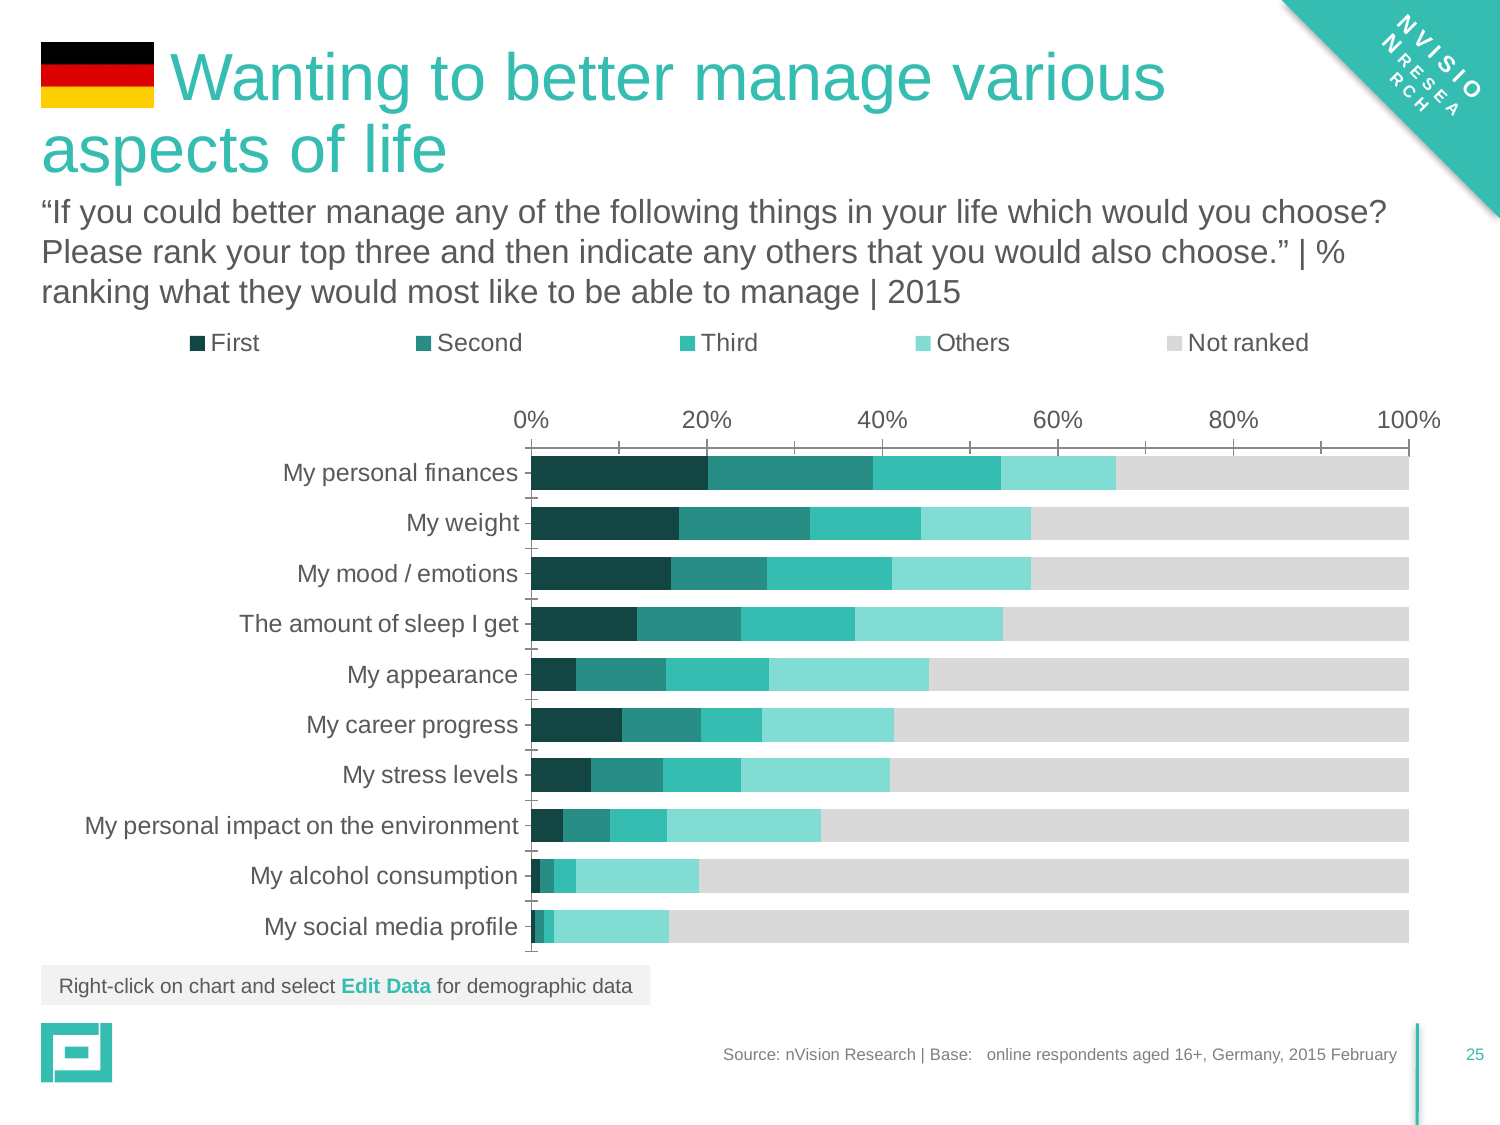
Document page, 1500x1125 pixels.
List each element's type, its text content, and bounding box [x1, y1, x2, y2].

chart [40, 302, 1460, 965]
text_box Right-click on chart and select Edit Data for demographic data [41, 972, 651, 1005]
title Wanting to better manage various aspects of life [151, 42, 1276, 116]
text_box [1281, 0, 1500, 219]
picture [40, 42, 154, 108]
list Source: nVision Research | Base: online respondents aged 16+, Germany, 2015 February [112, 1039, 1414, 1072]
list “If you could better manage any of the following things in your life which would you choose? Please rank your top three and then indicate any others that you would also choose.” | % ranking what they would most like to be able to manage | 2015 [41, 190, 1459, 301]
